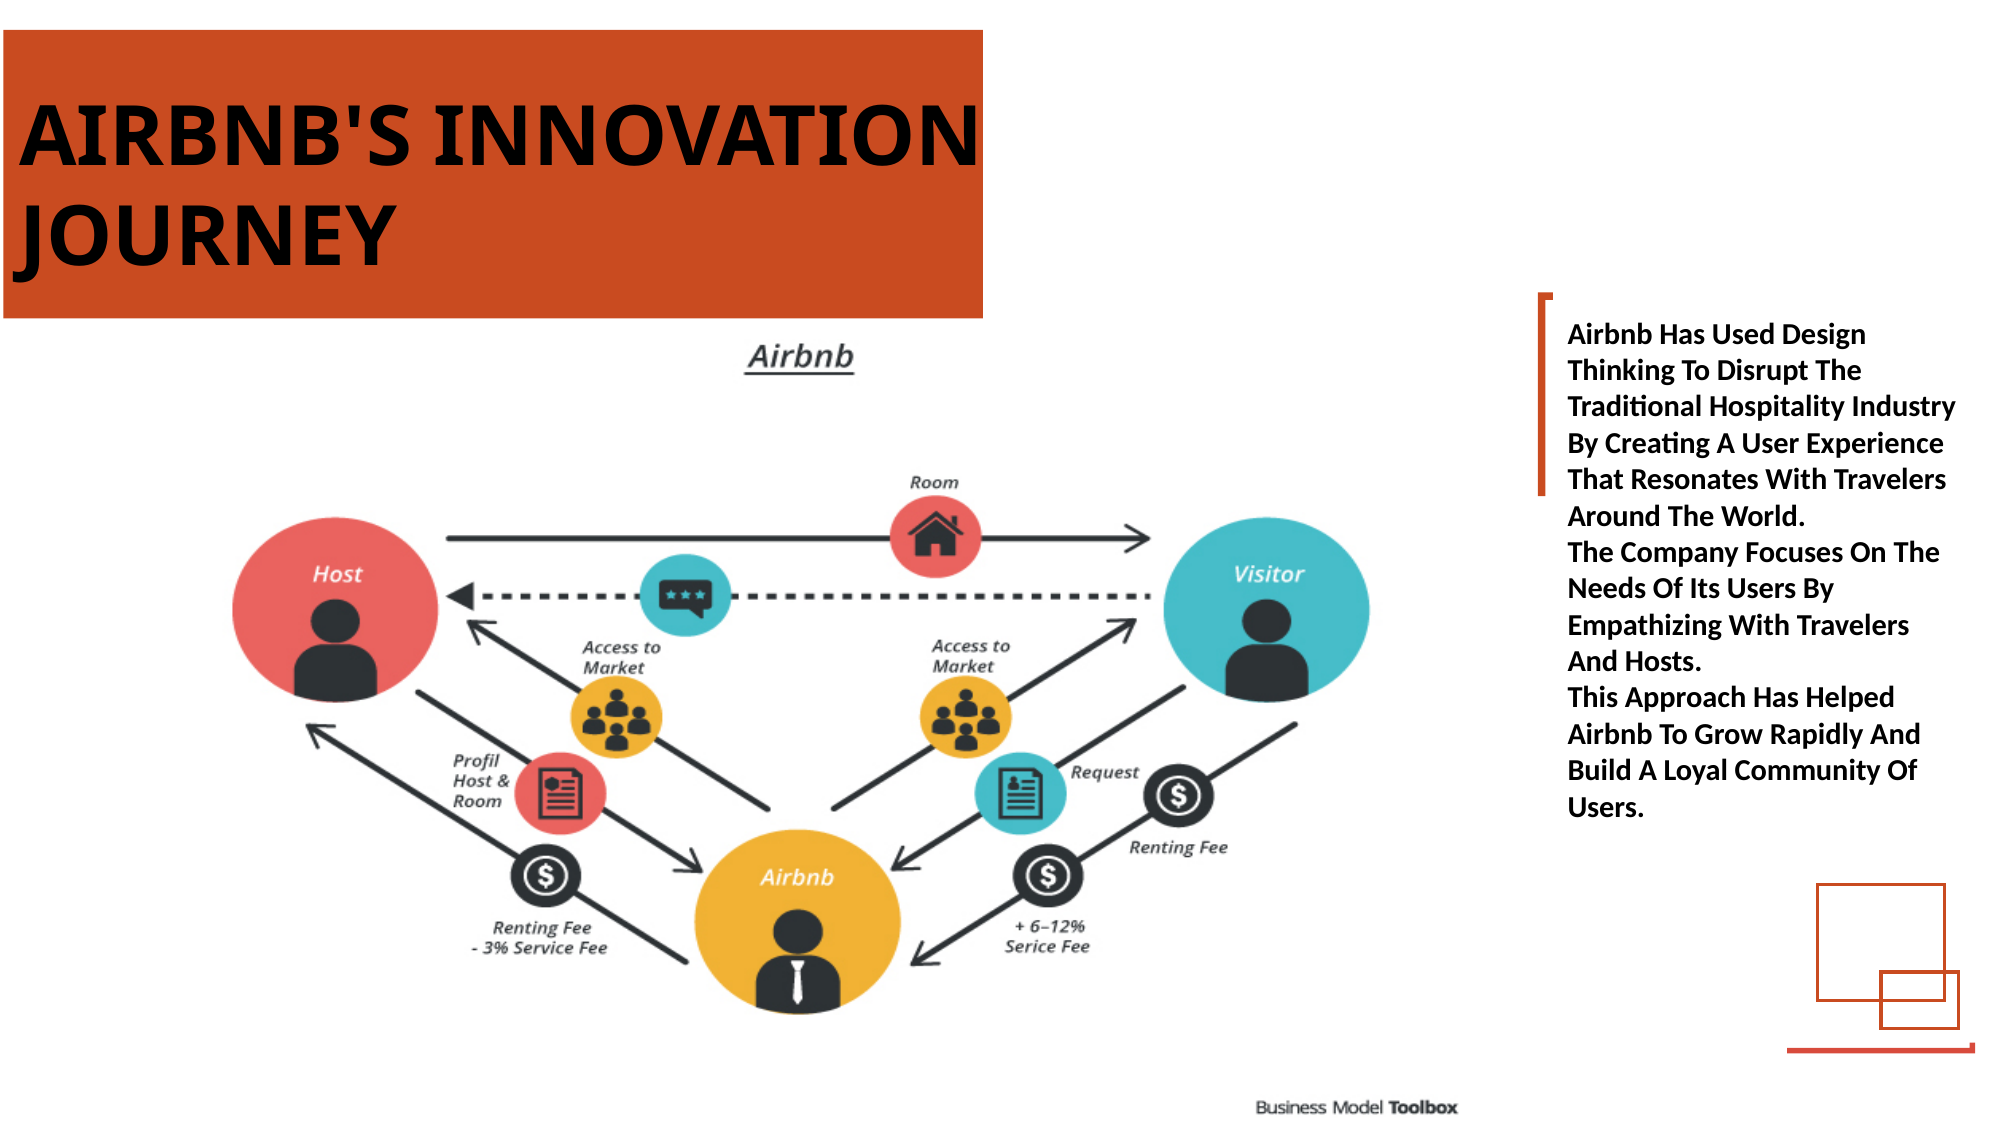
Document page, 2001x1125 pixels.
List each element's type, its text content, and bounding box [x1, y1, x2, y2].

picture [134, 328, 1465, 1125]
text_box AIRBNB'S INNOVATION JOURNEY [4, 74, 1040, 374]
text_box Airbnb Has Used Design Thinking To Disrupt The Traditional Hospitality Industry By Creating A User Experience That Resonates With Travelers Around The World. The Company Focuses On The Needs Of Its Users By Empathizing With Travelers And Hosts. This Approach Has Helped Airbnb To Grow Rapidly And Build A Loyal Community Of Users. [1552, 306, 1977, 871]
text_box [1880, 971, 1959, 1029]
text_box [1537, 291, 1554, 497]
text_box [1786, 1041, 1976, 1054]
text_box [2, 29, 984, 319]
text_box [1816, 883, 1946, 1001]
